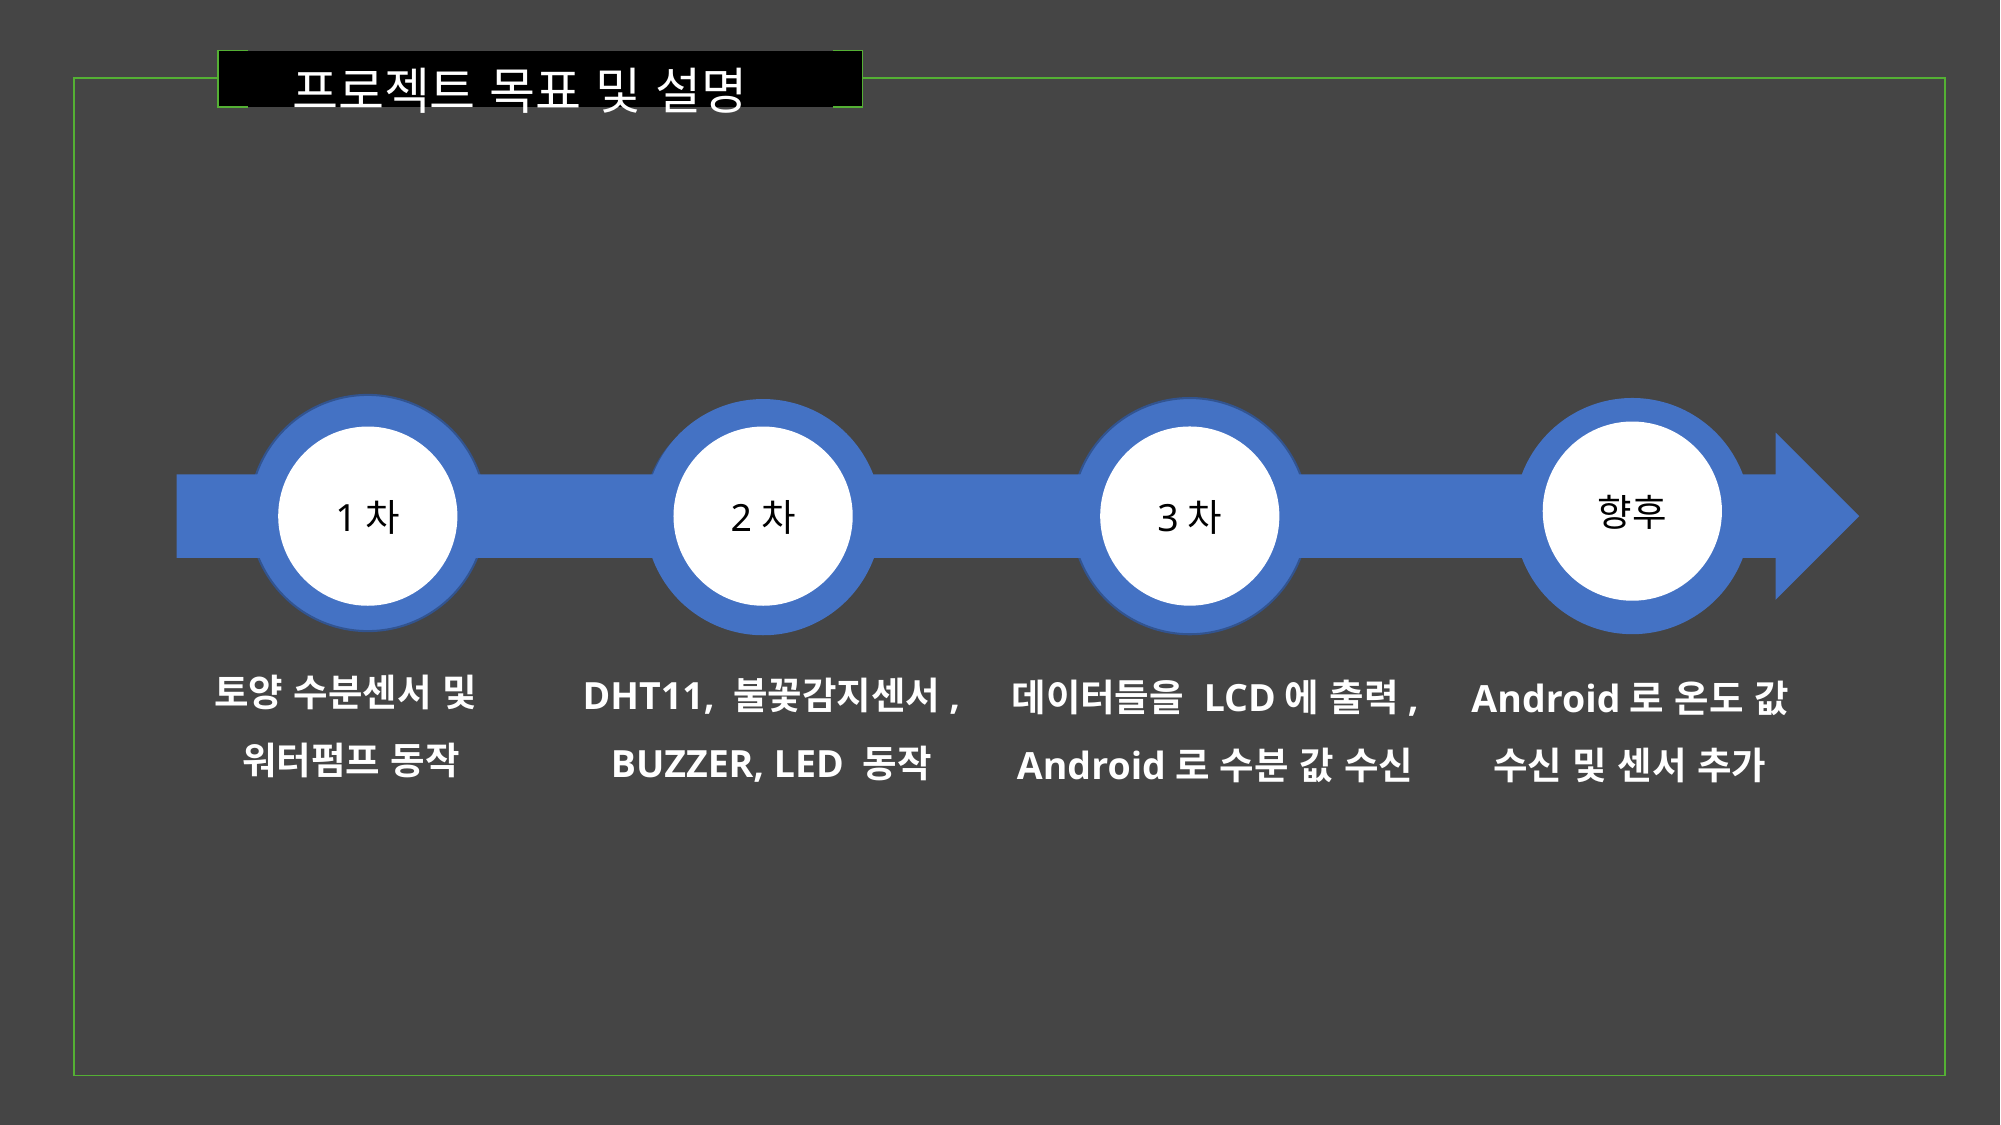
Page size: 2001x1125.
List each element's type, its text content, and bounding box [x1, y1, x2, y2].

text_box [447, 473, 684, 559]
text_box 2차 [673, 426, 853, 606]
text_box [843, 473, 1110, 559]
text_box DHT11, 불꽃감지센서, BUZZER, LED 동작 [564, 642, 979, 793]
table_header [837, 51, 862, 106]
text_box [175, 473, 288, 559]
text_box 토양 수분센서 및 워터펌프 동작 [152, 639, 550, 789]
text_box [1709, 430, 1861, 603]
text_box [1269, 473, 1556, 559]
text_box 프로젝트 목표 및 설명 [203, 21, 837, 127]
text_box Android로 온도 값 수신 및 센서 추가 [1431, 644, 1829, 795]
text_box 1차 [278, 426, 458, 606]
text_box [73, 77, 1946, 1076]
text_box 데이터들을 LCD에 출력, Android로 수분 값 수신 [991, 644, 1431, 794]
text_box 3차 [1100, 426, 1280, 606]
text_box 향후 [1542, 421, 1722, 601]
